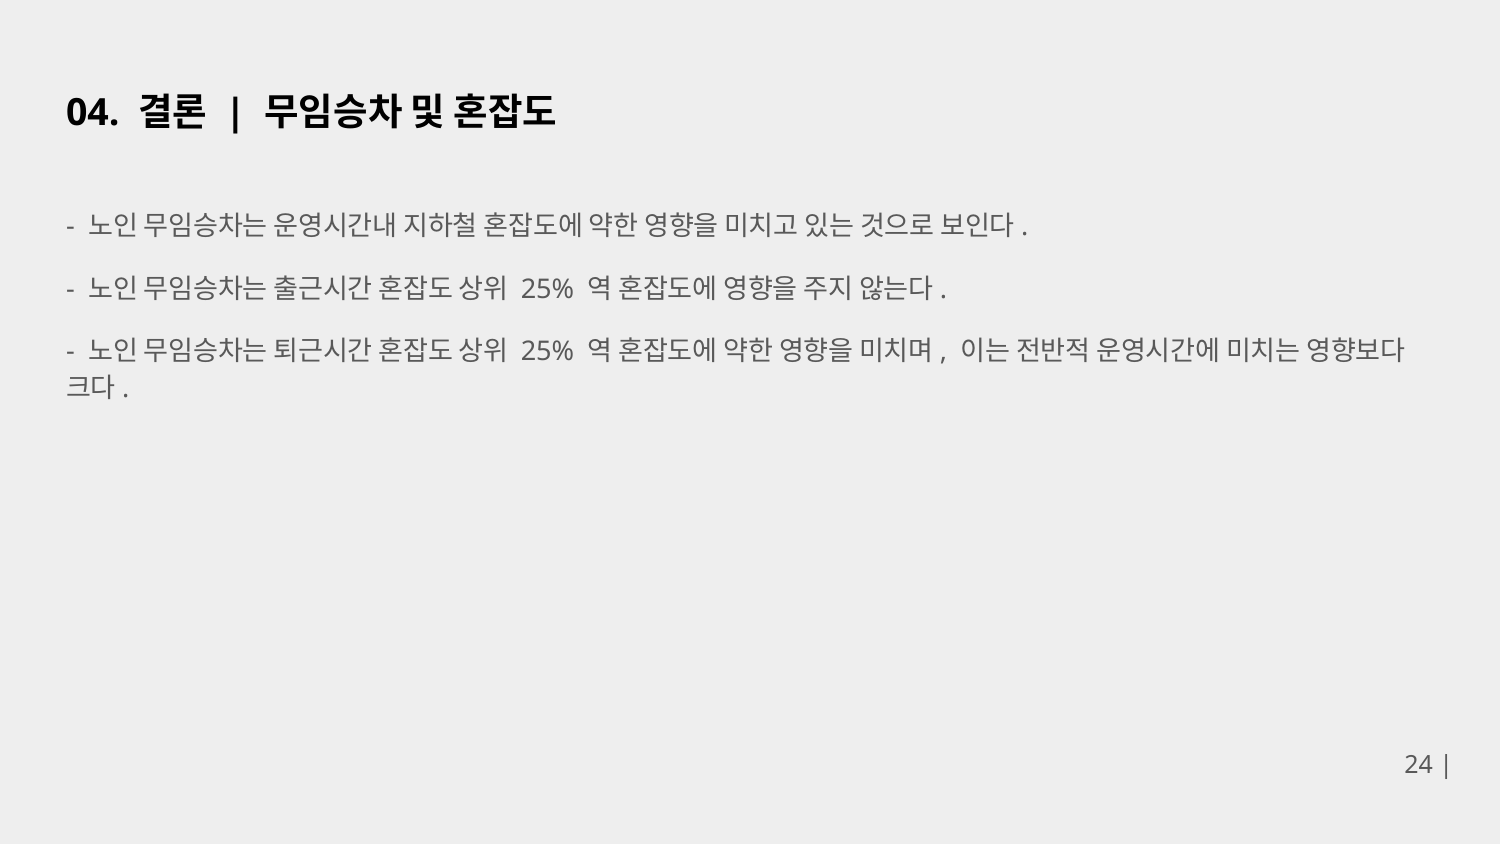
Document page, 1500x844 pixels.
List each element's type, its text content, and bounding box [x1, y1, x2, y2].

title 04. 결론 | 무임승차 및 혼잡도 [51, 72, 1449, 167]
subtitle 24 | [1328, 674, 1468, 805]
list - 노인 무임승차는 운영시간내 지하철 혼잡도에 약한 영향을 미치고 있는 것으로 보인다. - 노인 무임승차는 출근시간 혼잡도 상위 25% 역 혼잡도에 영향을 주지 않는다. - 노인 무임승차는 퇴근시간 혼잡도 상위 25% 역 혼잡도에 약한 영향을 미치며, 이는 전반적 운영시간에 미치는 영향보다 크다. [51, 189, 1449, 750]
